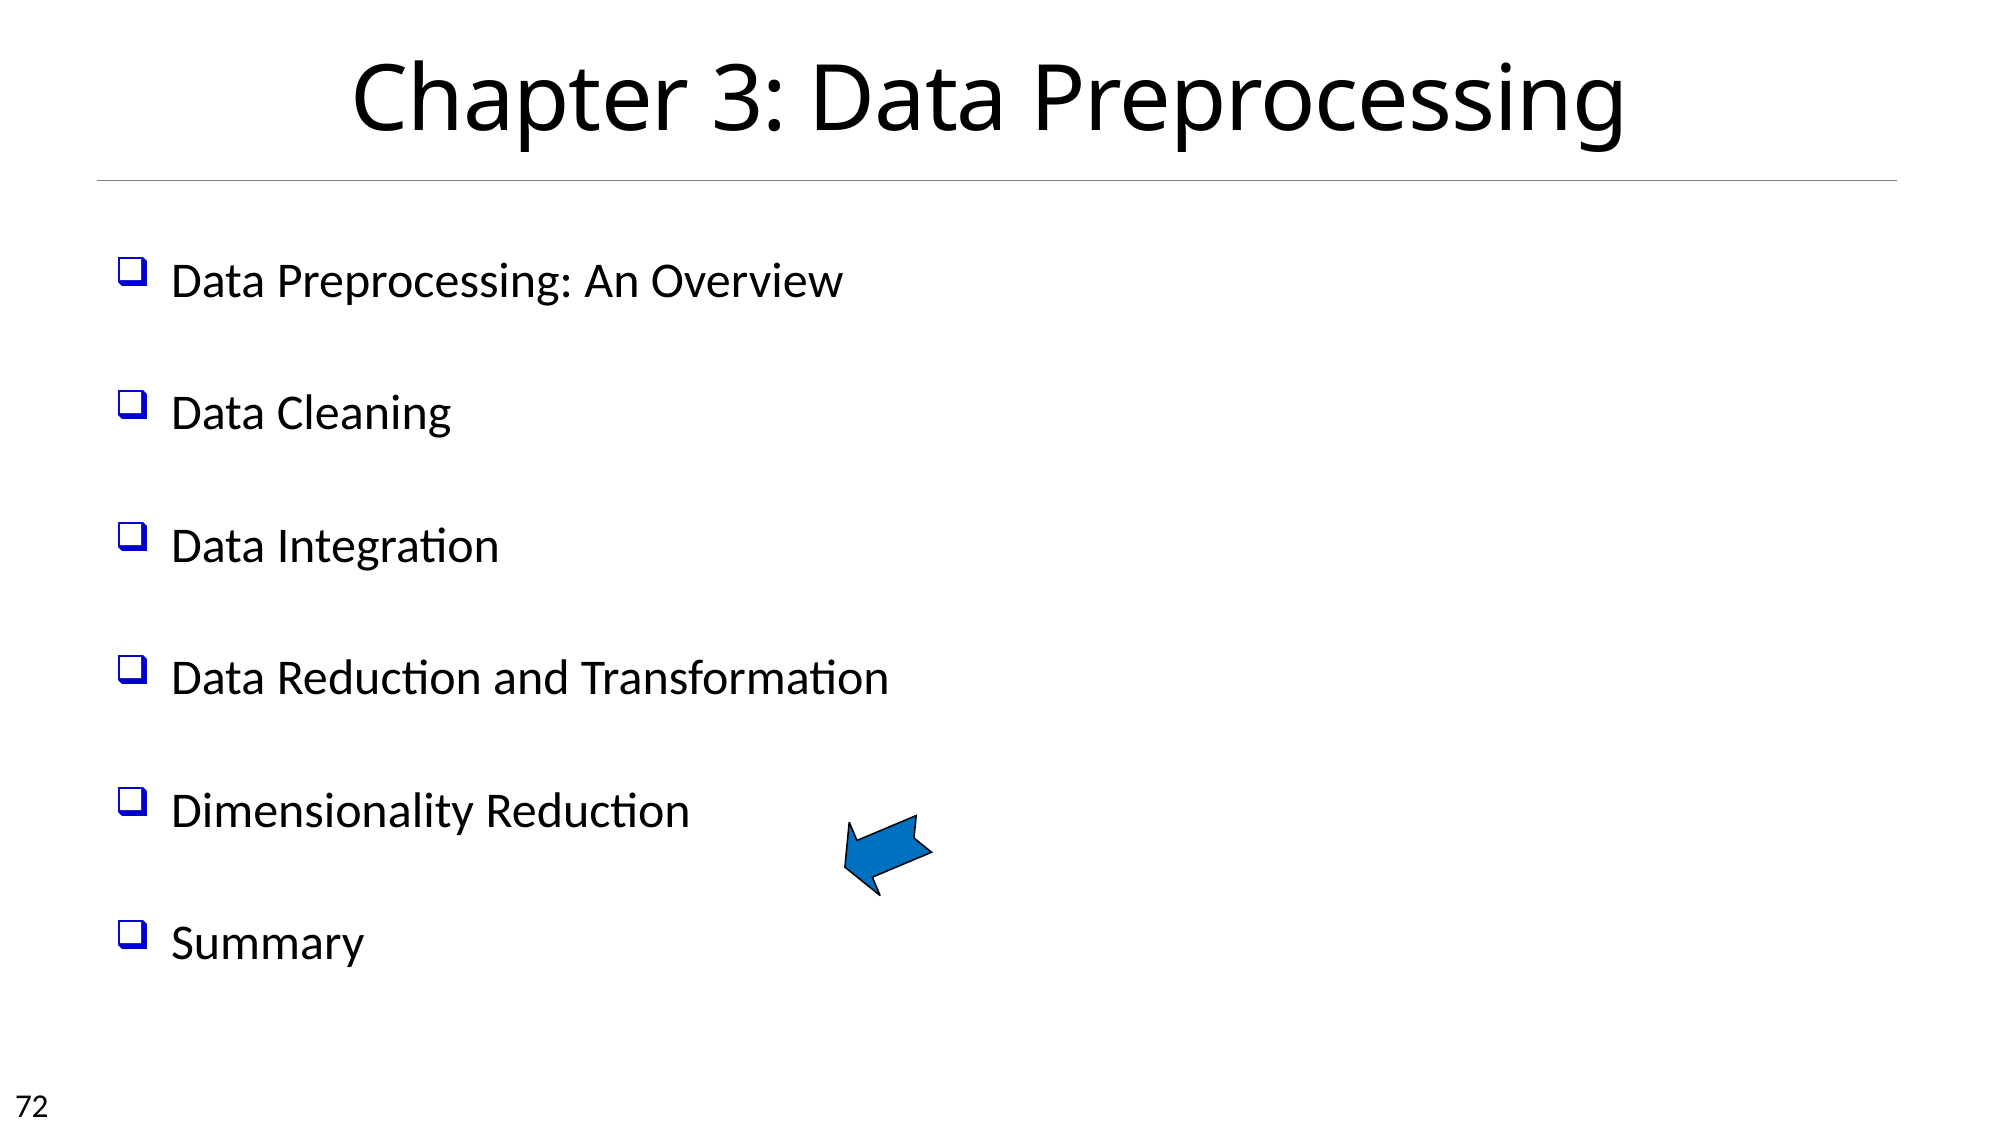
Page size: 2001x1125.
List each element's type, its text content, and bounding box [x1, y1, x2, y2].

text_box [844, 815, 932, 896]
list Data Preprocessing: An Overview Data Cleaning Data Integration Data Reduction and Transformation Dimensionality Reduction Summary [99, 179, 1899, 1066]
title Chapter 3: Data Preprocessing [57, 47, 1923, 158]
